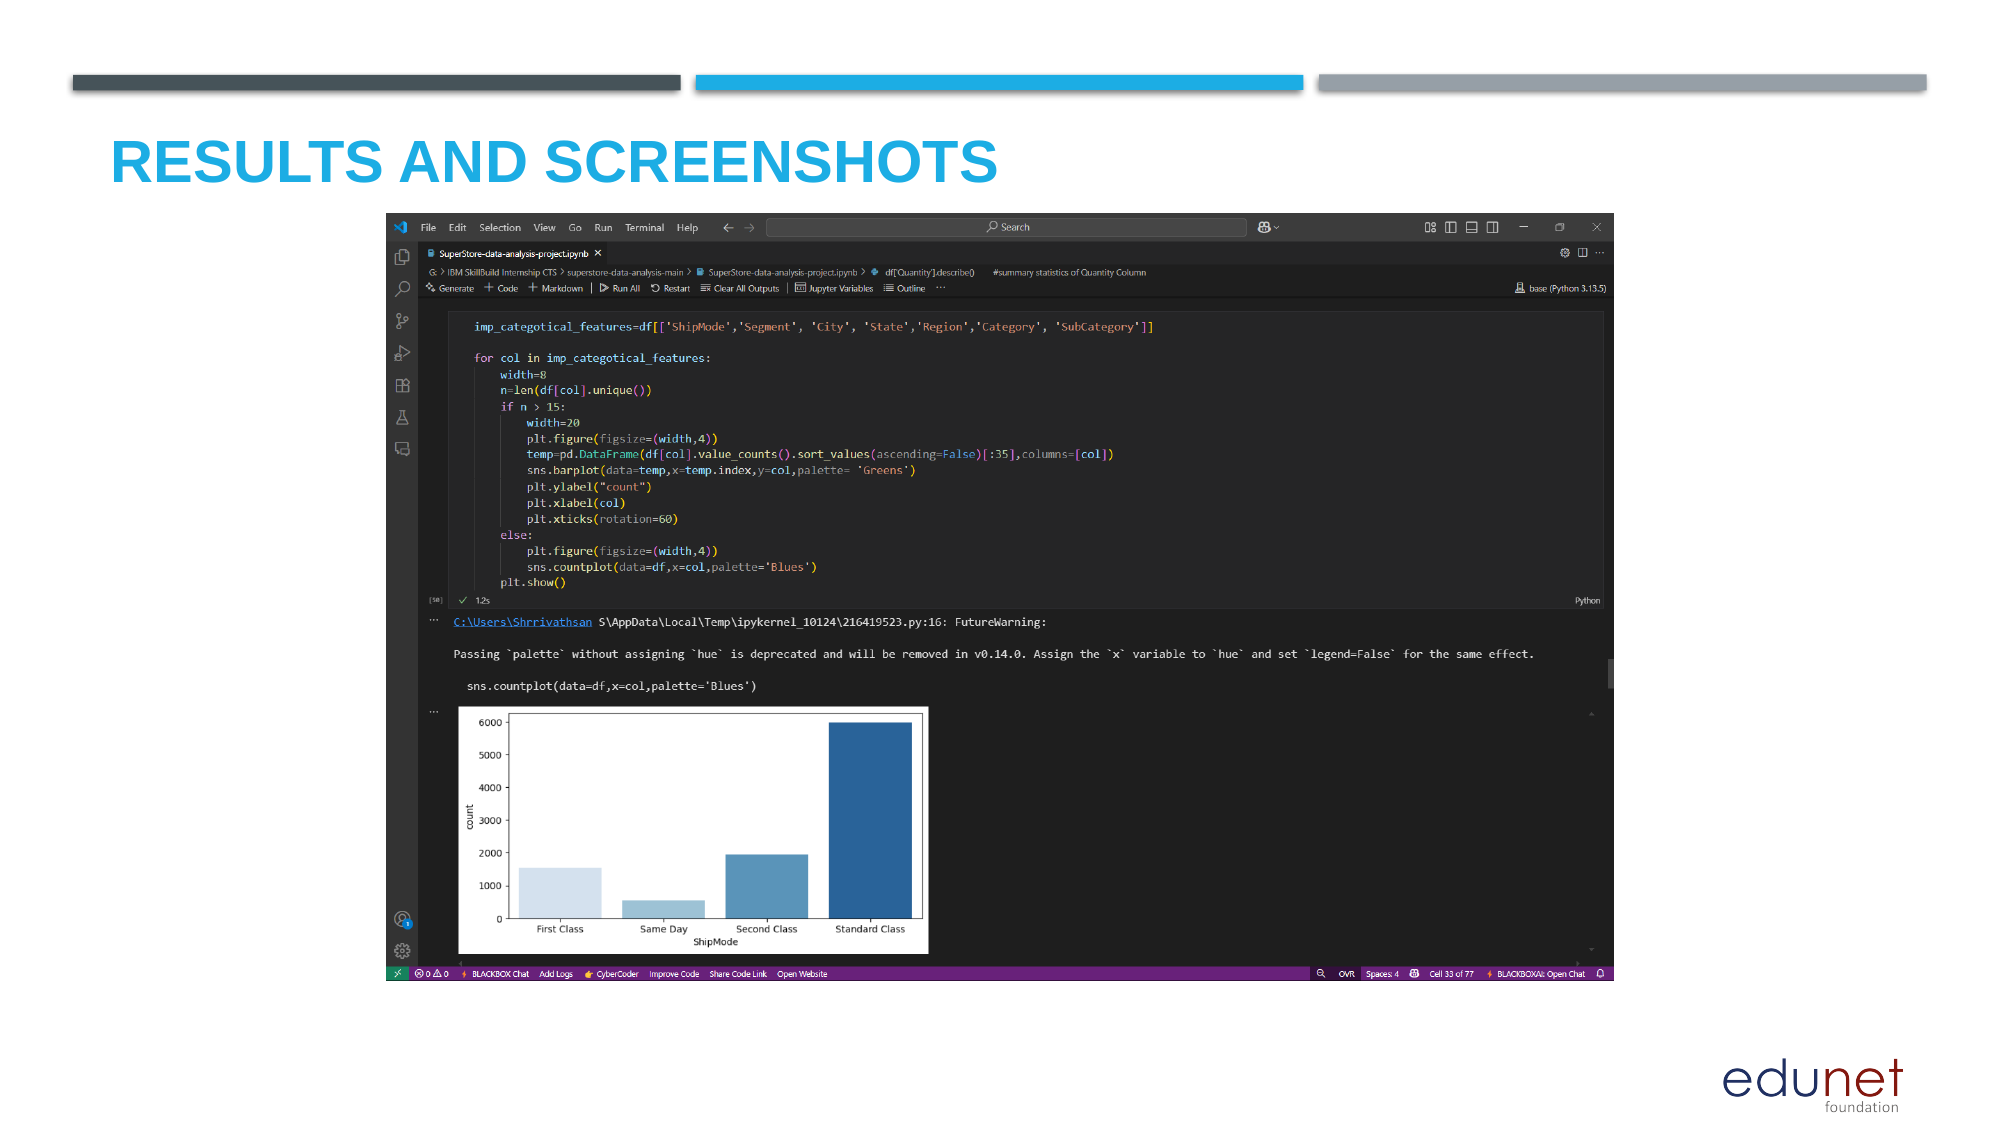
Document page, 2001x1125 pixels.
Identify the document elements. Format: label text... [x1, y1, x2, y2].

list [386, 212, 1614, 981]
title Results and screenshots [95, 115, 1905, 203]
picture [1719, 1056, 1905, 1116]
